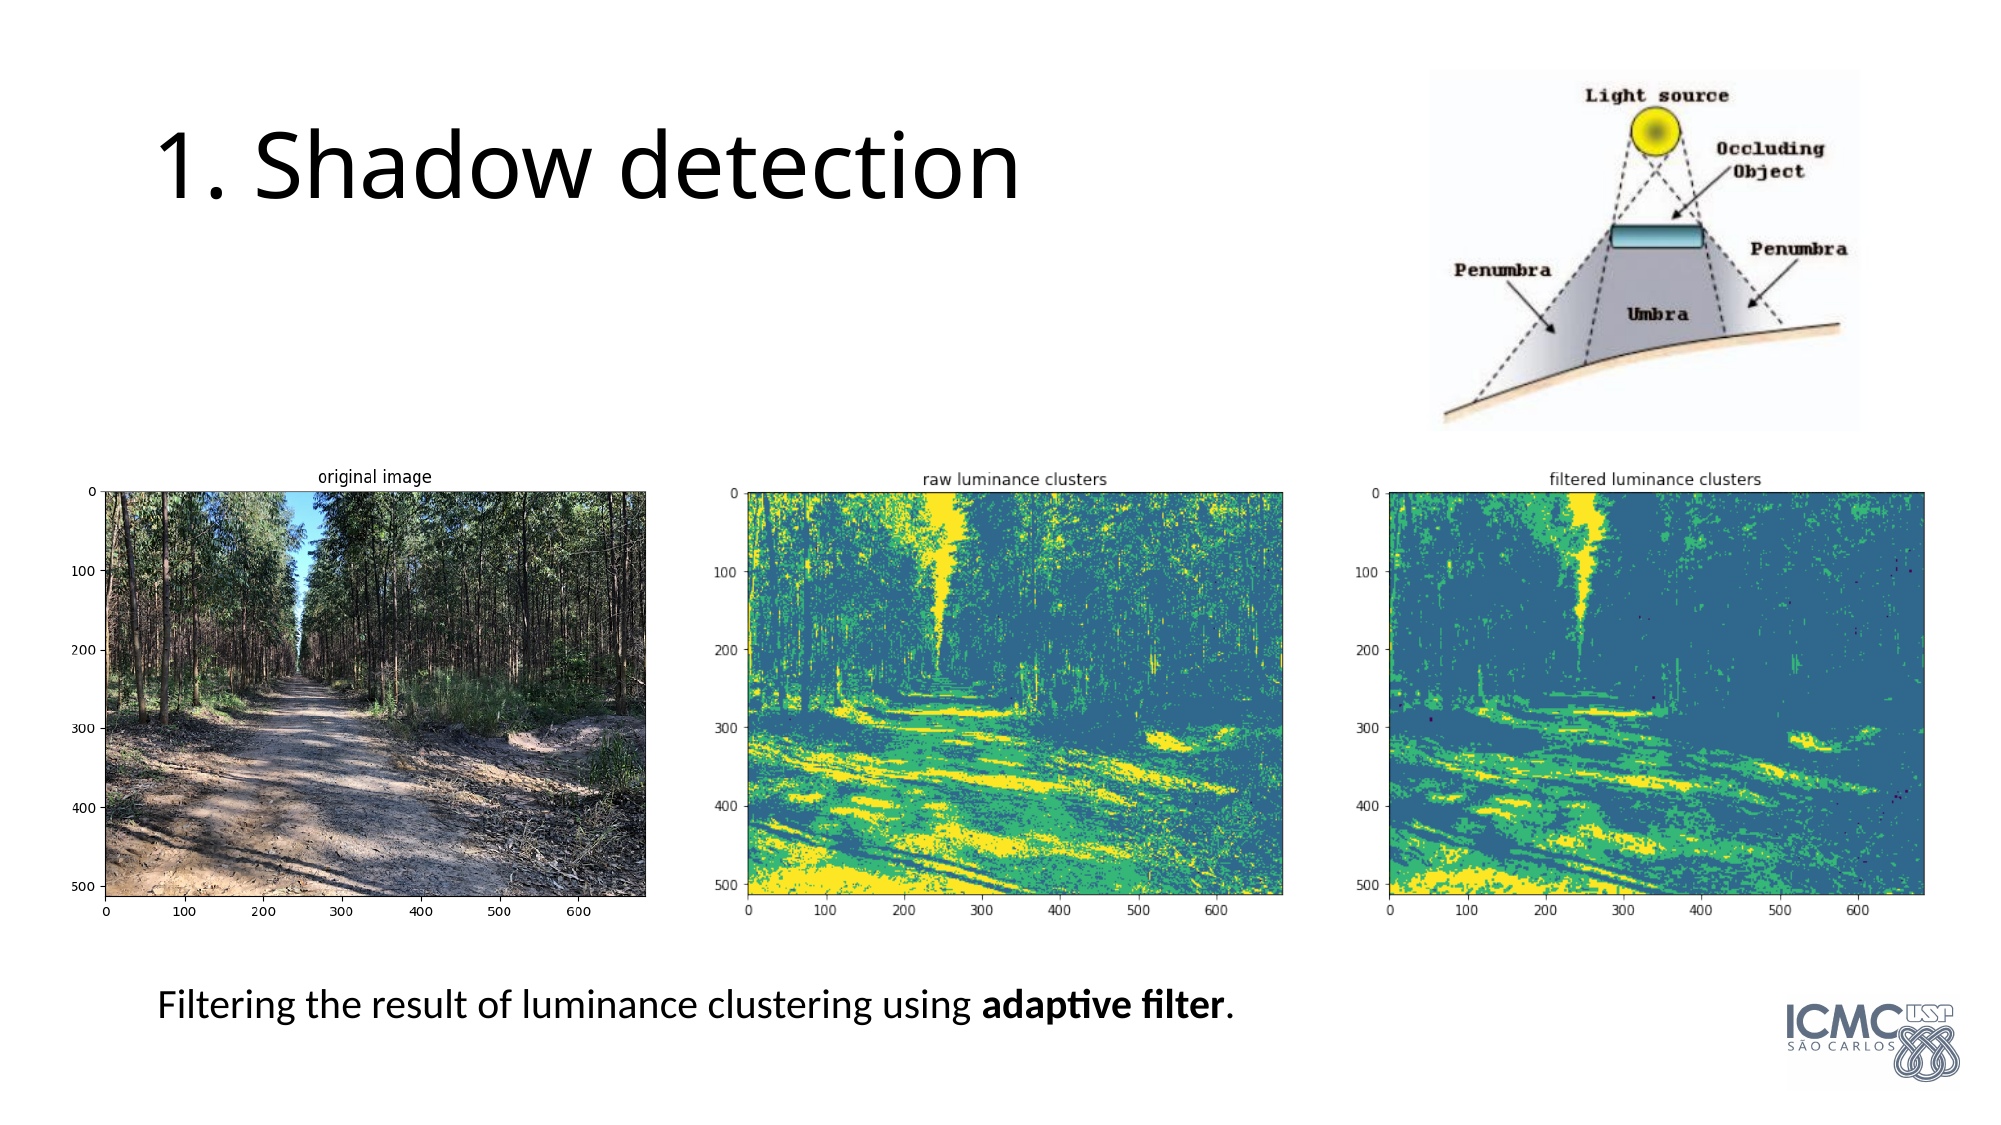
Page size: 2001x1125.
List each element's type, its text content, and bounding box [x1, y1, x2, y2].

title 1. Shadow detection [137, 59, 1427, 278]
text_box Filtering the result of luminance clustering using adaptive filter. [142, 969, 1251, 1035]
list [1427, 59, 1874, 431]
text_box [63, 462, 1937, 926]
picture [1787, 994, 1960, 1091]
